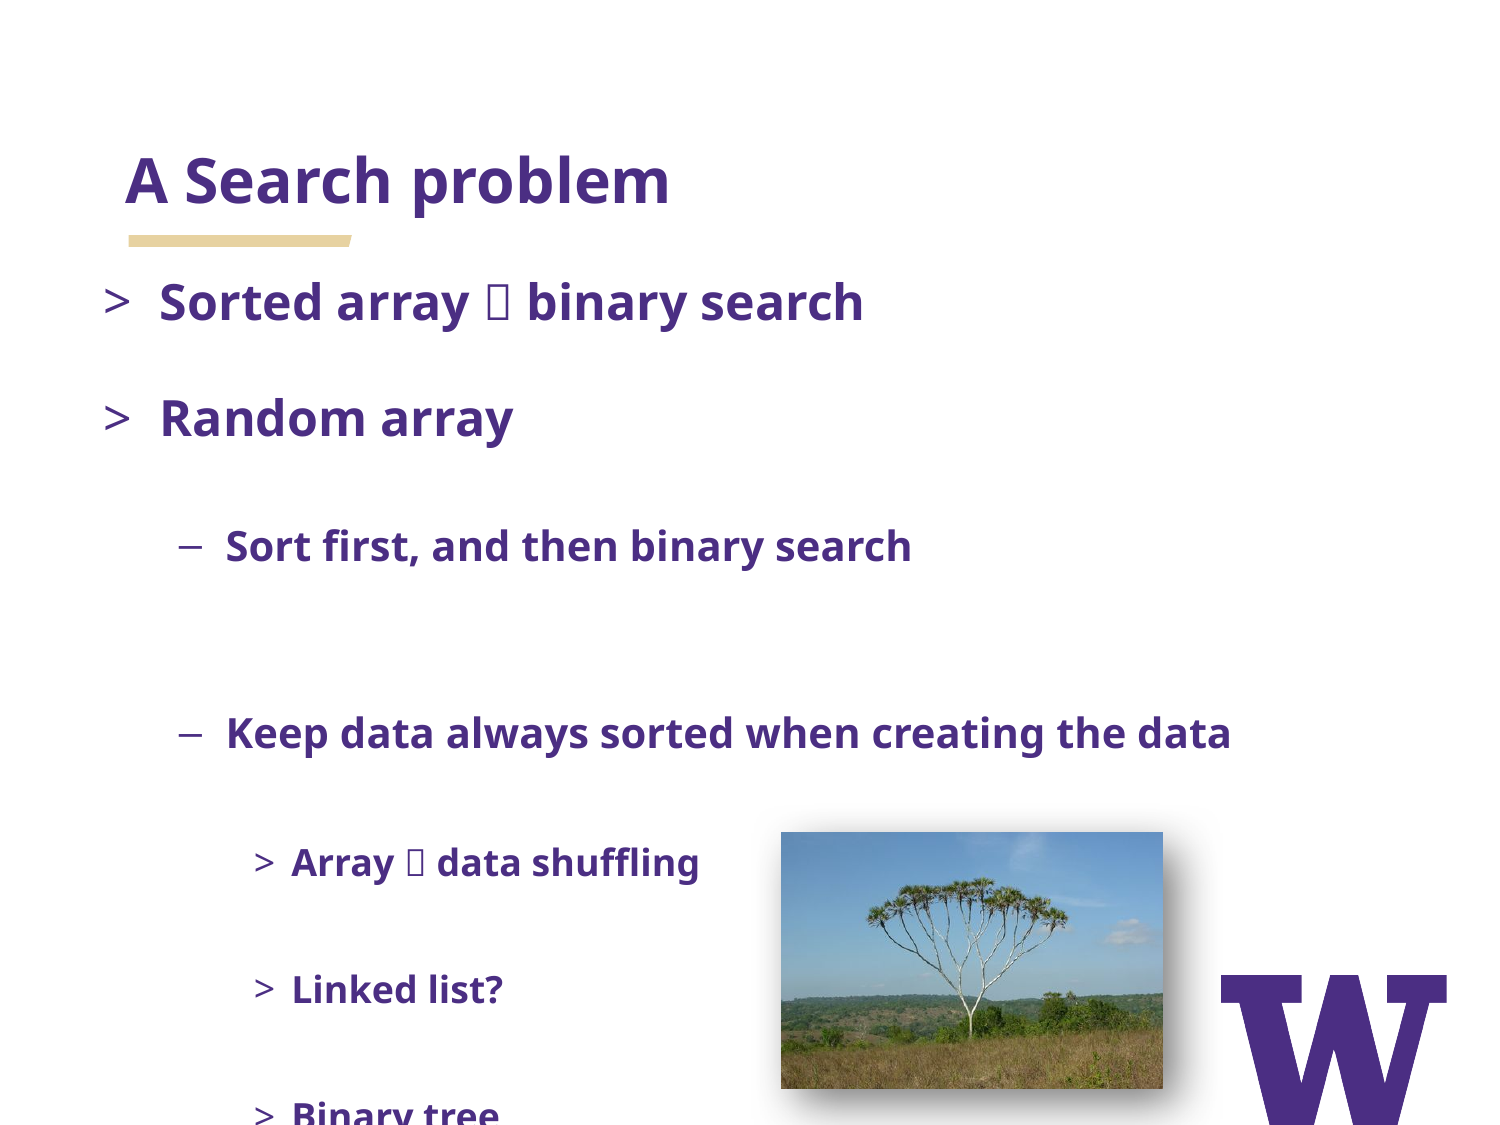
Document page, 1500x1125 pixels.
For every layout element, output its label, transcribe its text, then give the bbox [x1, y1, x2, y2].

picture [1221, 975, 1447, 1125]
title A Search problem [110, 60, 1453, 224]
picture [128, 235, 352, 247]
picture [781, 832, 1163, 1089]
list Sorted array  binary search Random array Sort first, and then binary search Keep data always sorted when creating the data Array  data shuffling Linked list? Binary tree [89, 262, 1434, 922]
